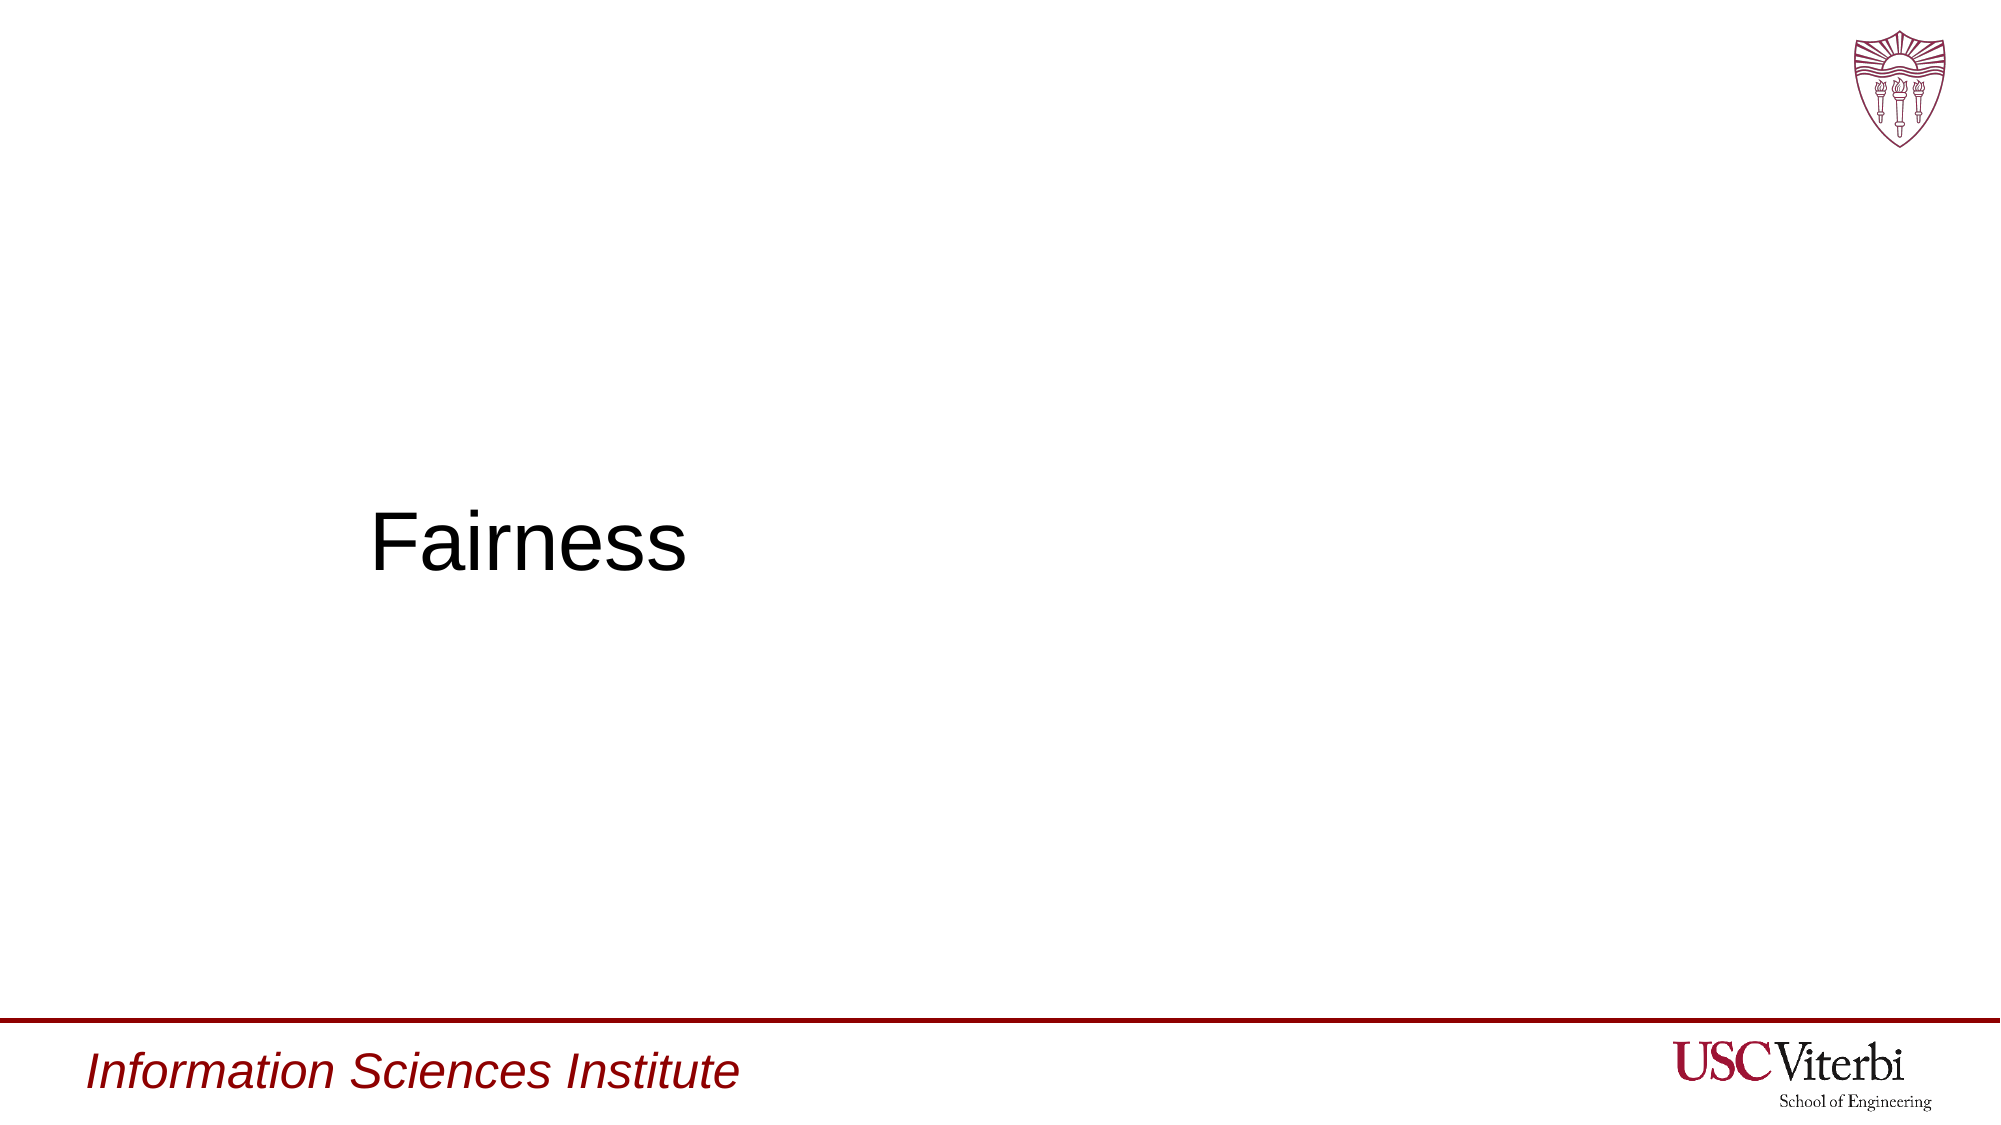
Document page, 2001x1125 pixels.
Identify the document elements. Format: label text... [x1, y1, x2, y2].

picture [1641, 1027, 1964, 1118]
text_box Fairness [354, 479, 1607, 595]
picture [1824, 13, 1975, 164]
